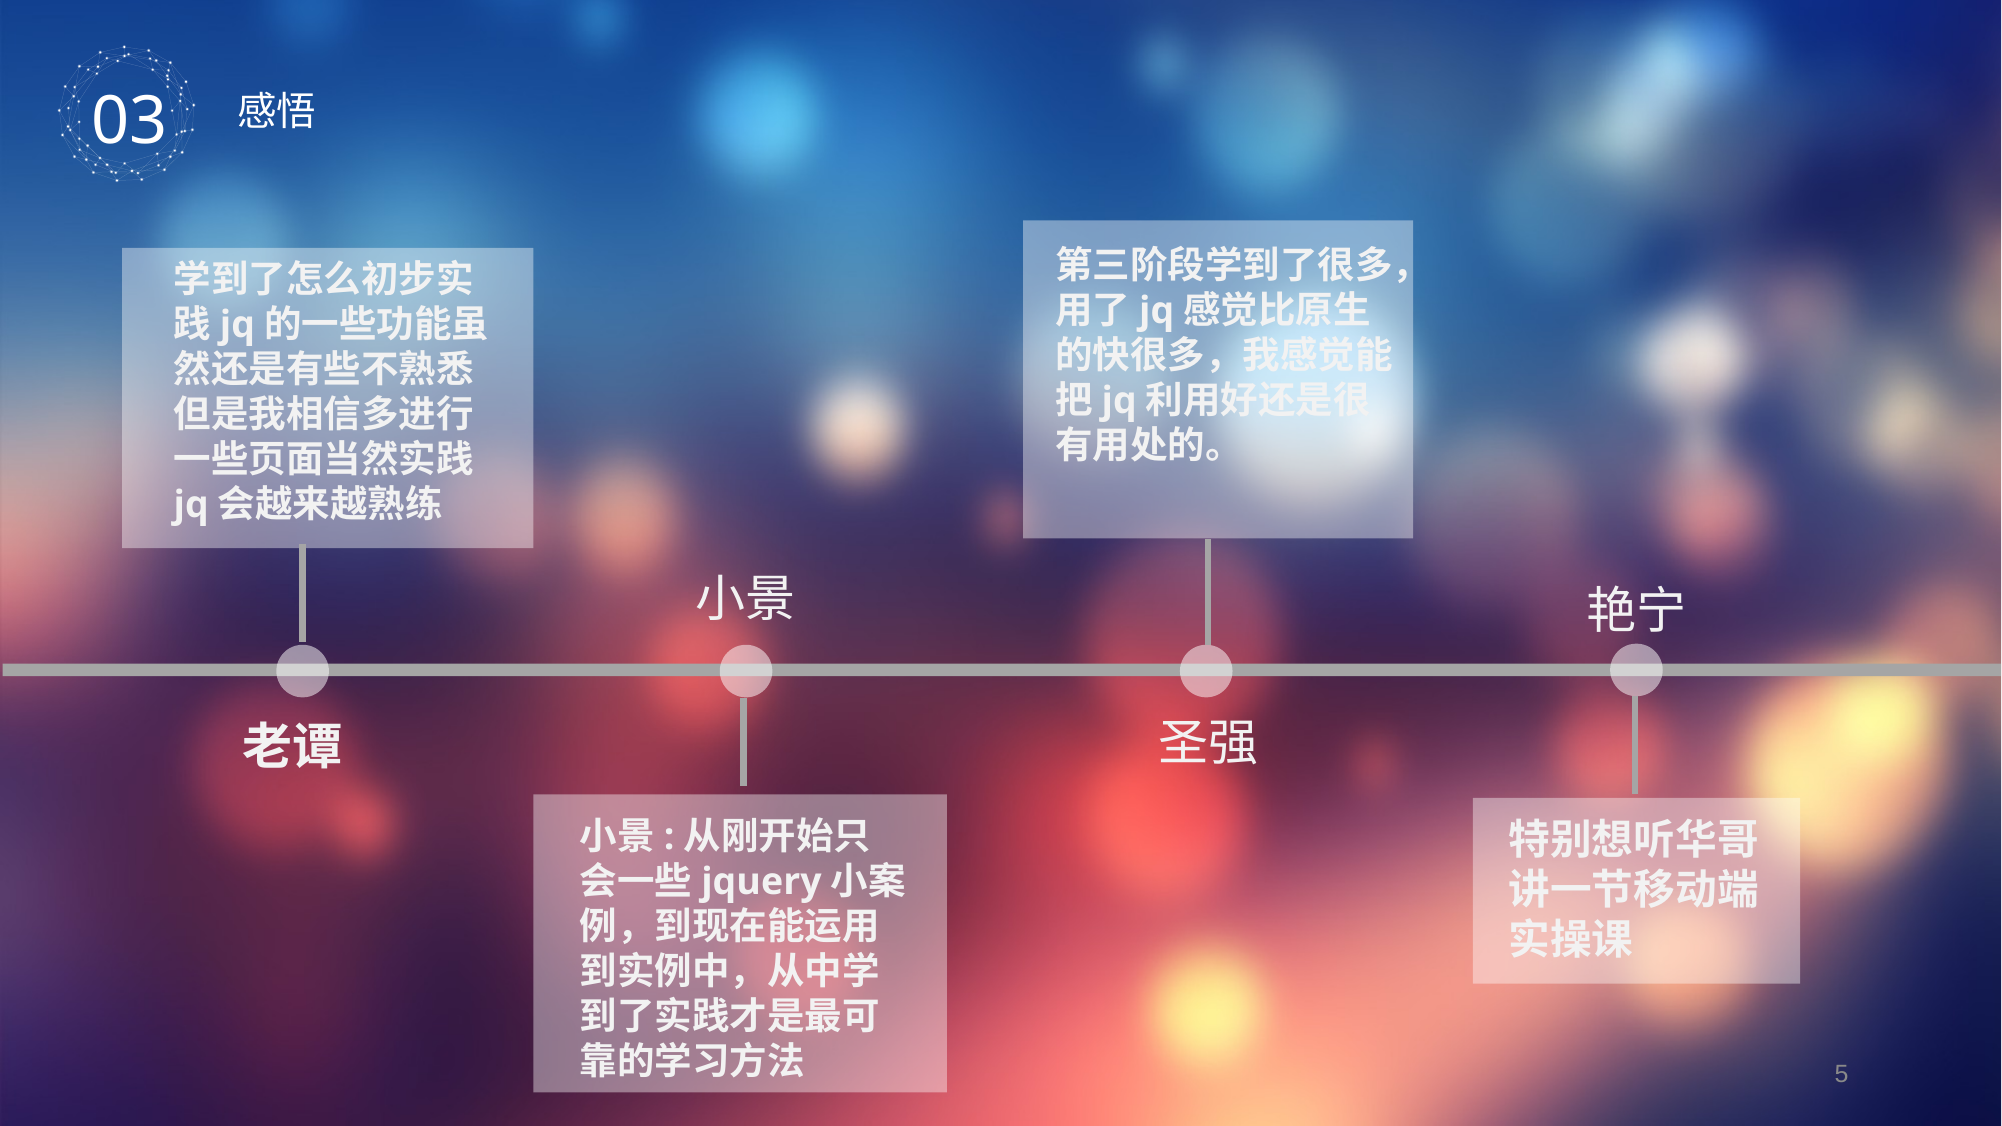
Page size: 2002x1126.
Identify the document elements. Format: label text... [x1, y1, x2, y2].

text_box 圣强 [1132, 702, 1284, 778]
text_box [533, 697, 948, 1104]
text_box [121, 247, 534, 643]
text_box [1179, 653, 1233, 698]
text_box [719, 644, 773, 696]
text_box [1472, 695, 1801, 984]
text_box 小景 [680, 559, 831, 635]
text_box 艳宁 [1561, 571, 1712, 646]
text_box 感悟 [222, 78, 331, 141]
picture [0, 0, 2002, 1126]
text_box [1610, 646, 1663, 694]
text_box 老谭 [227, 707, 378, 783]
text_box [276, 651, 329, 698]
slide_number 5 [1413, 1042, 1864, 1103]
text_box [59, 45, 196, 182]
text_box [1022, 220, 1414, 645]
